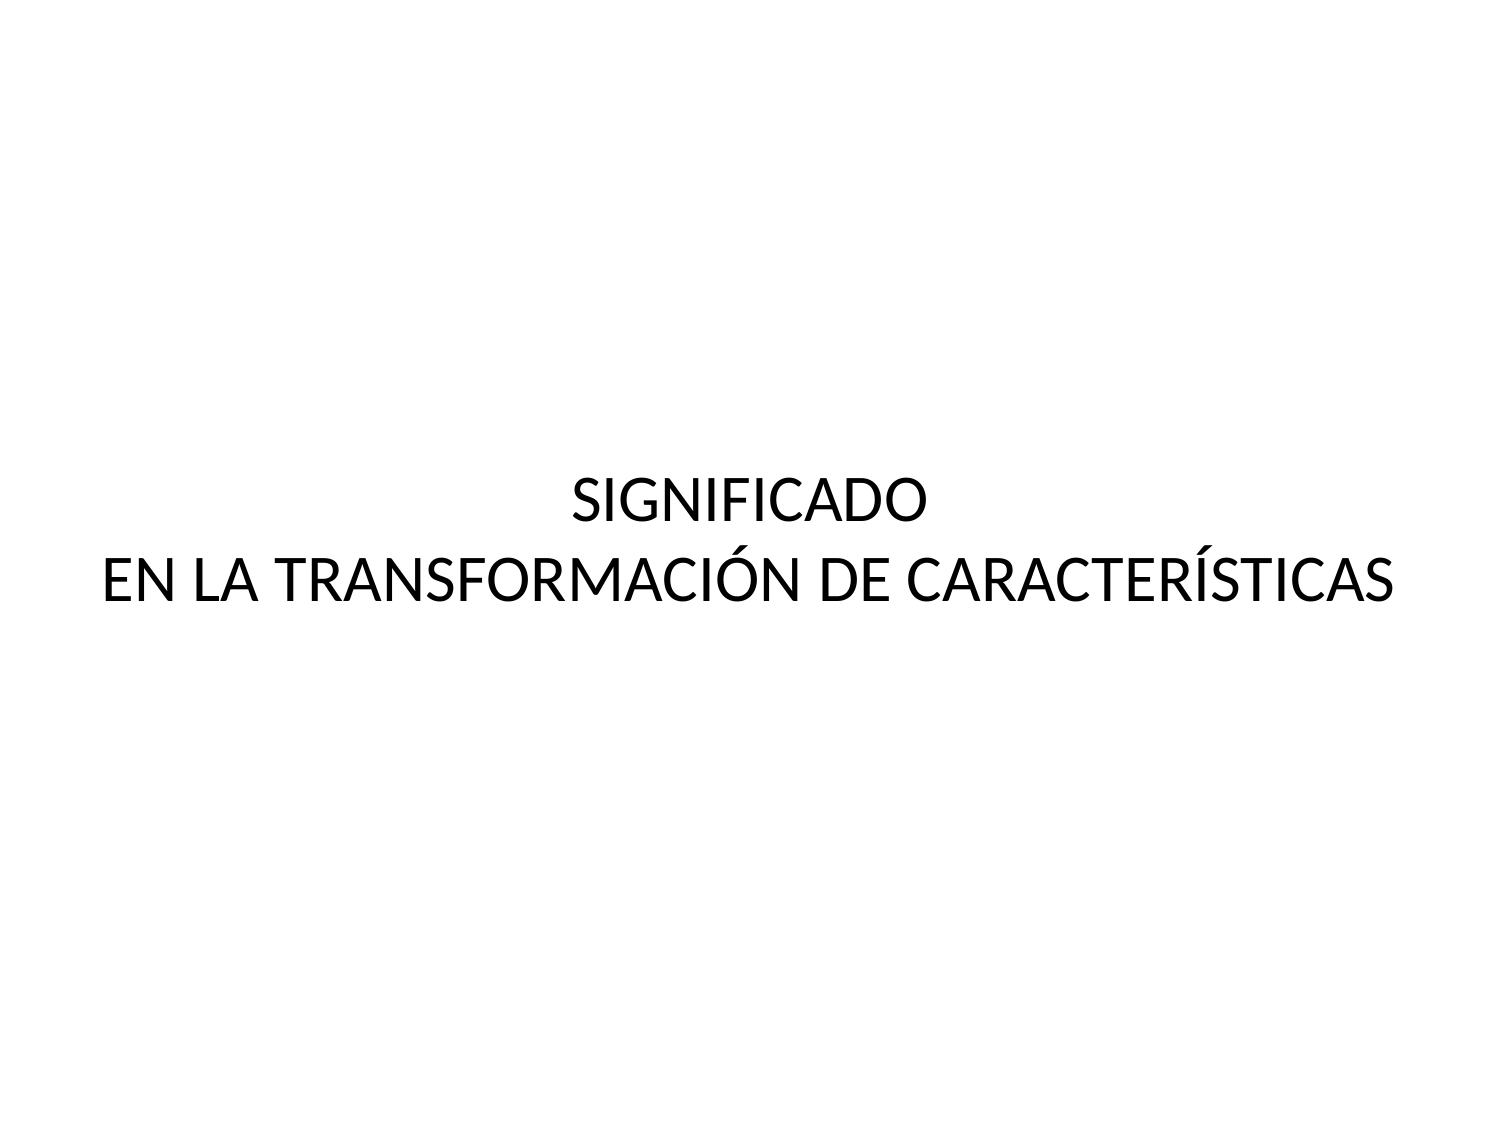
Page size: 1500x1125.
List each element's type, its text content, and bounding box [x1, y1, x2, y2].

title SIGNIFICADO EN LA TRANSFORMACIÓN DE CARACTERÍSTICAS [75, 440, 1425, 629]
